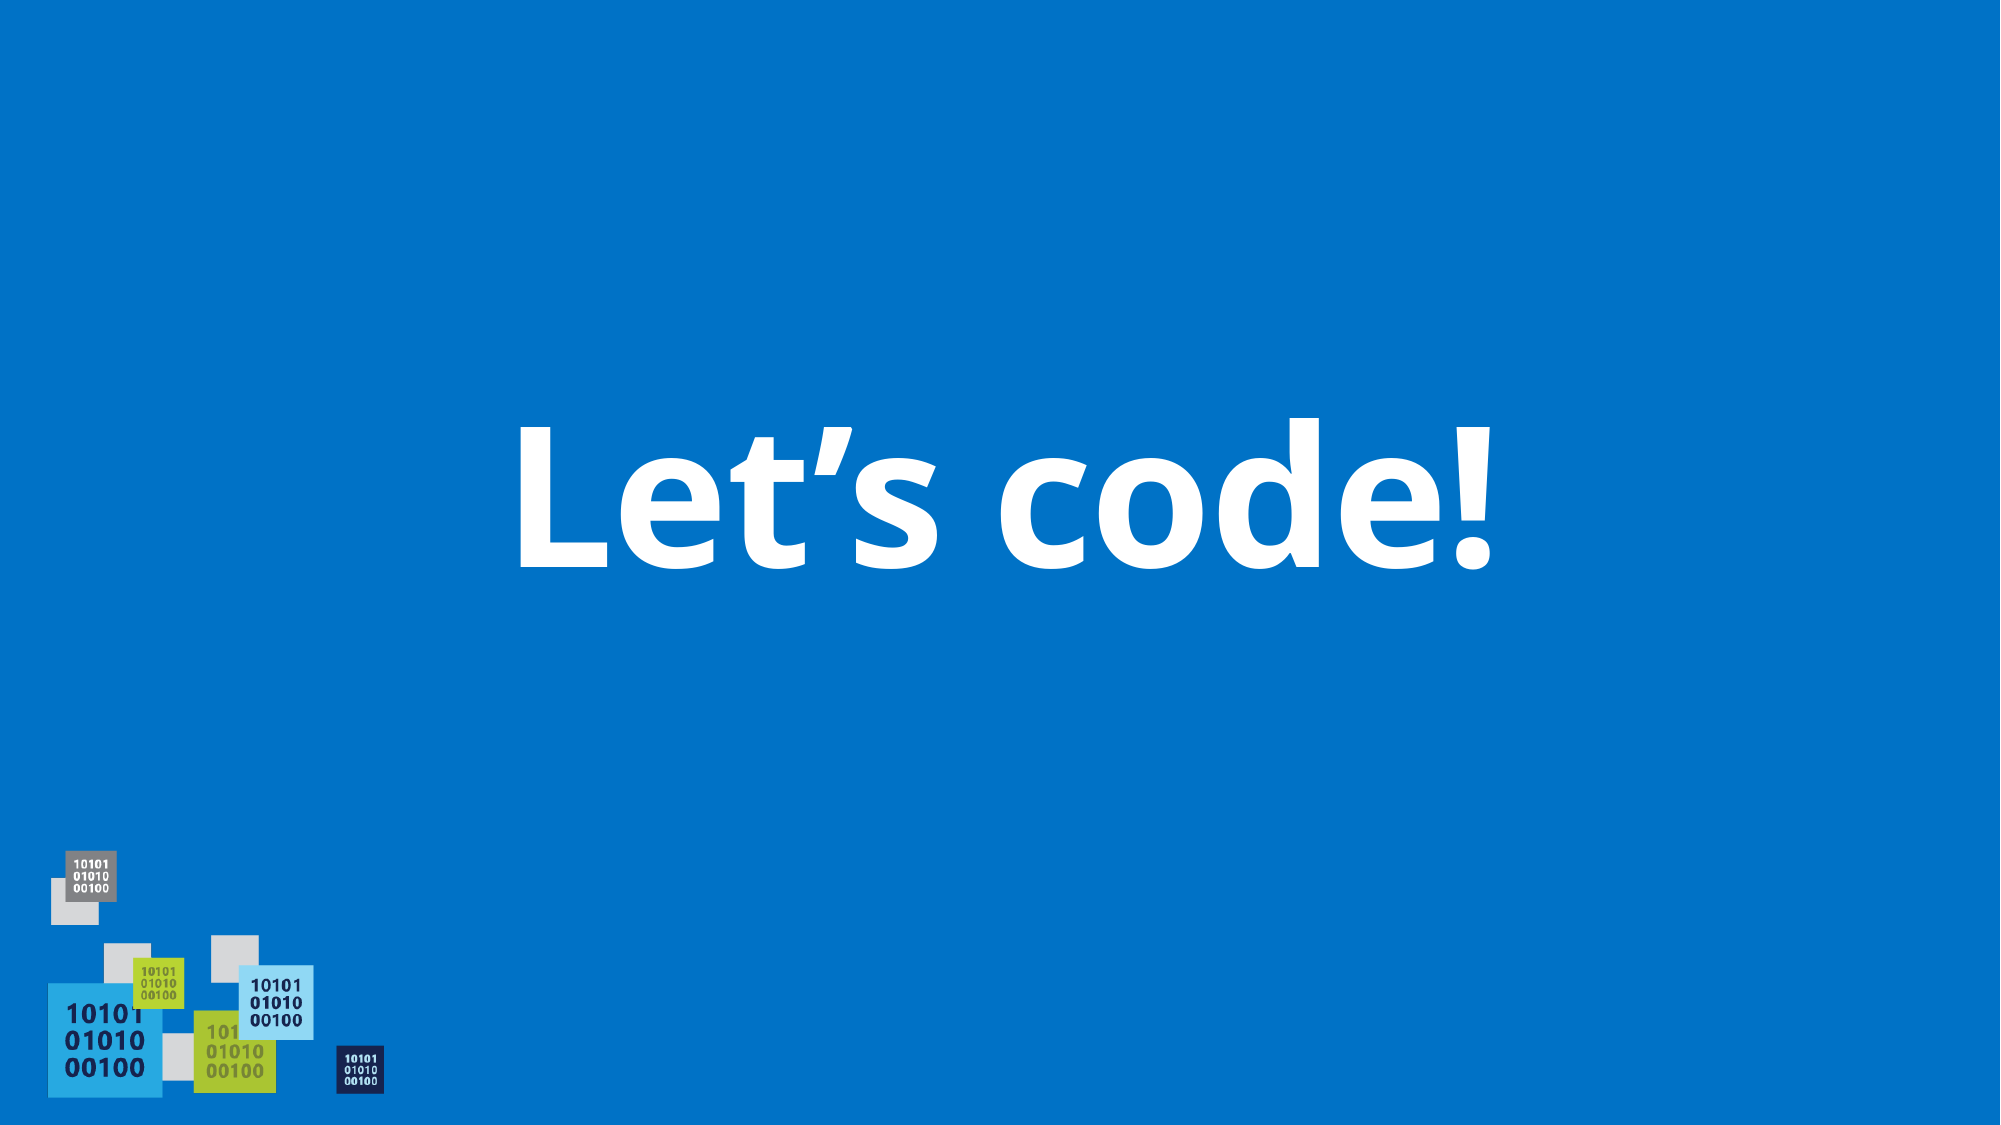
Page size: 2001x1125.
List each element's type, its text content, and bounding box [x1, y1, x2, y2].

title Let’s code! [175, 390, 1831, 542]
picture [17, 808, 463, 1125]
